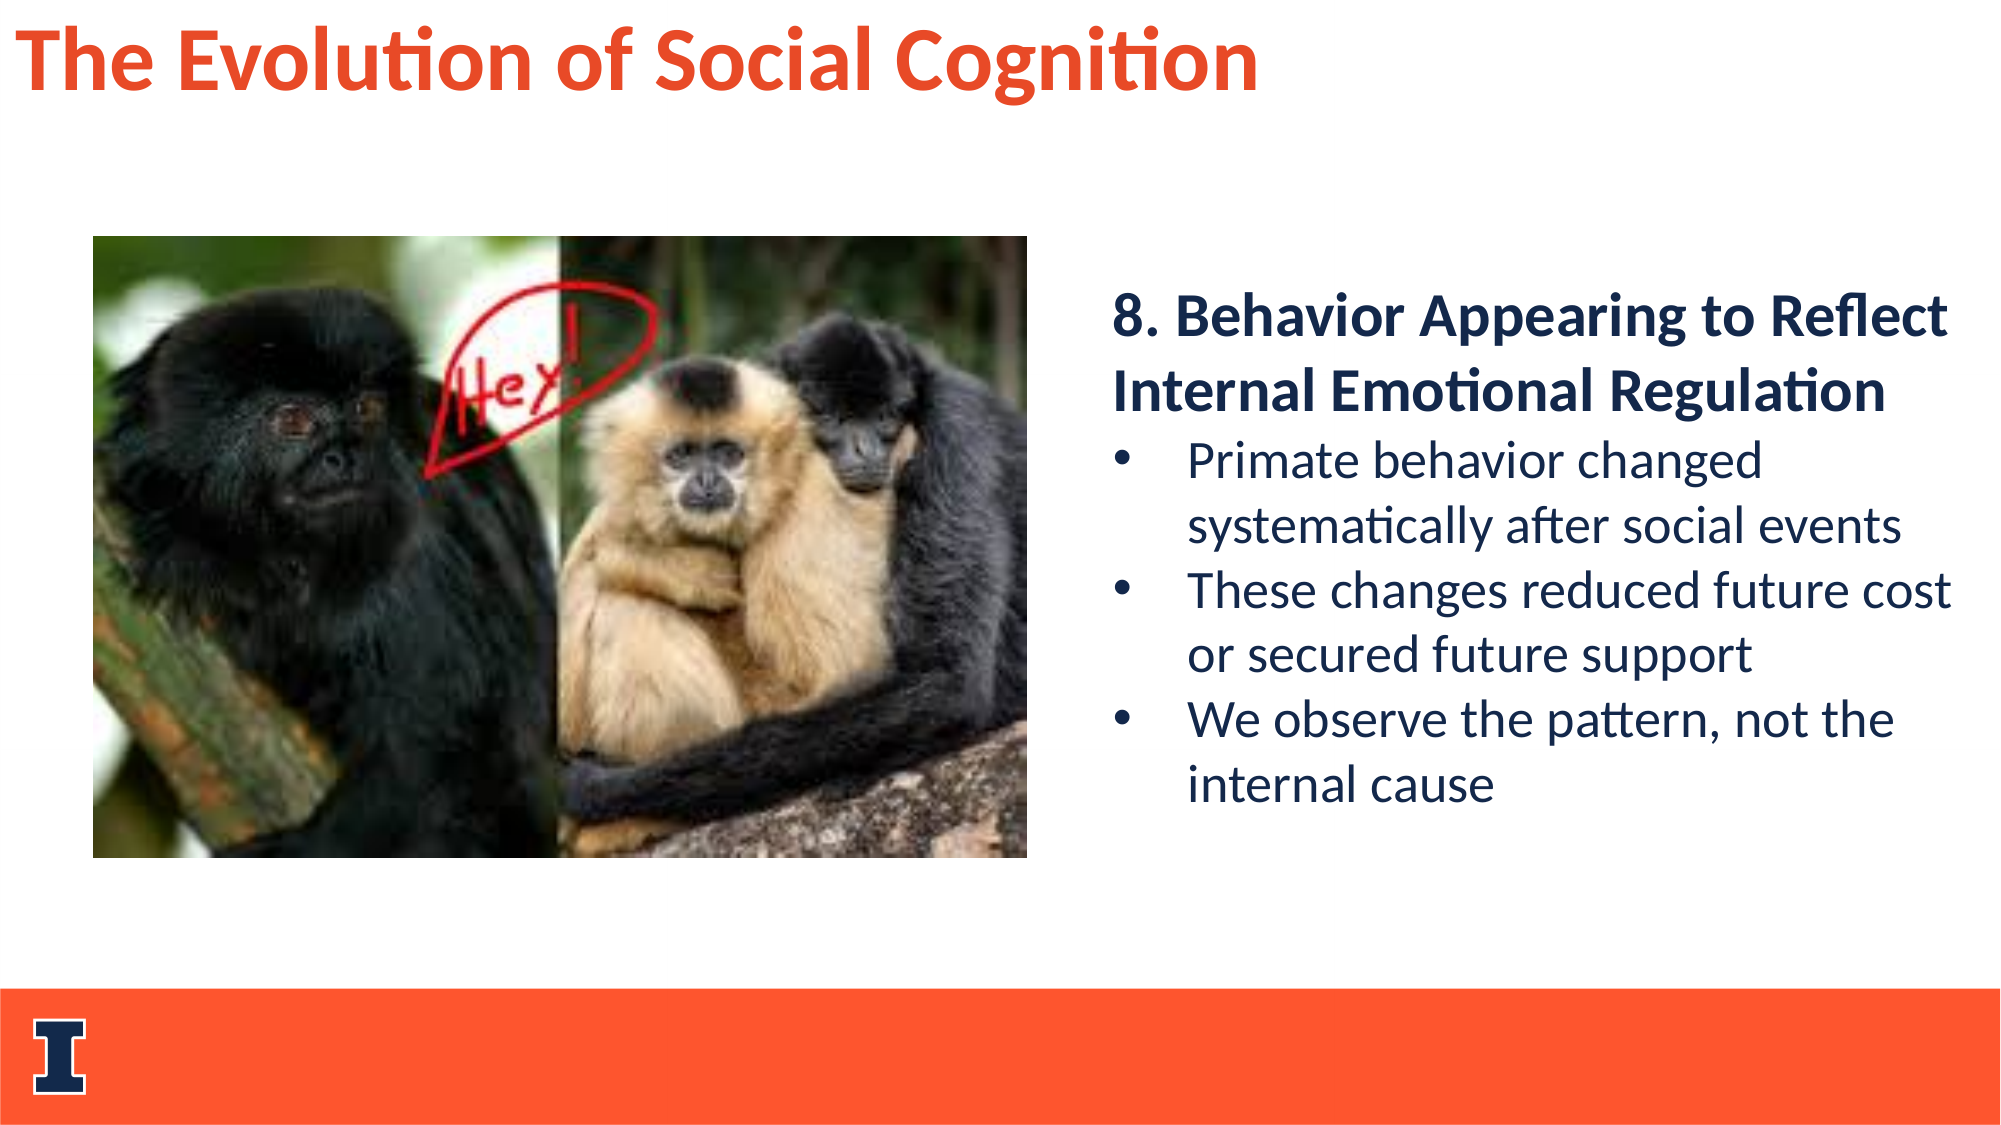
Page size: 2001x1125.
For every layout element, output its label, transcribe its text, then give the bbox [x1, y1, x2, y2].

text_box The Evolution of Social Cognition [0, 0, 1884, 121]
text_box 8. Behavior Appearing to Reflect Internal Emotional Regulation Primate behavior changed systematically after social events These changes reduced future cost or secured future support We observe the pattern, not the internal cause [1098, 266, 1981, 822]
picture [0, 0, 2001, 1125]
